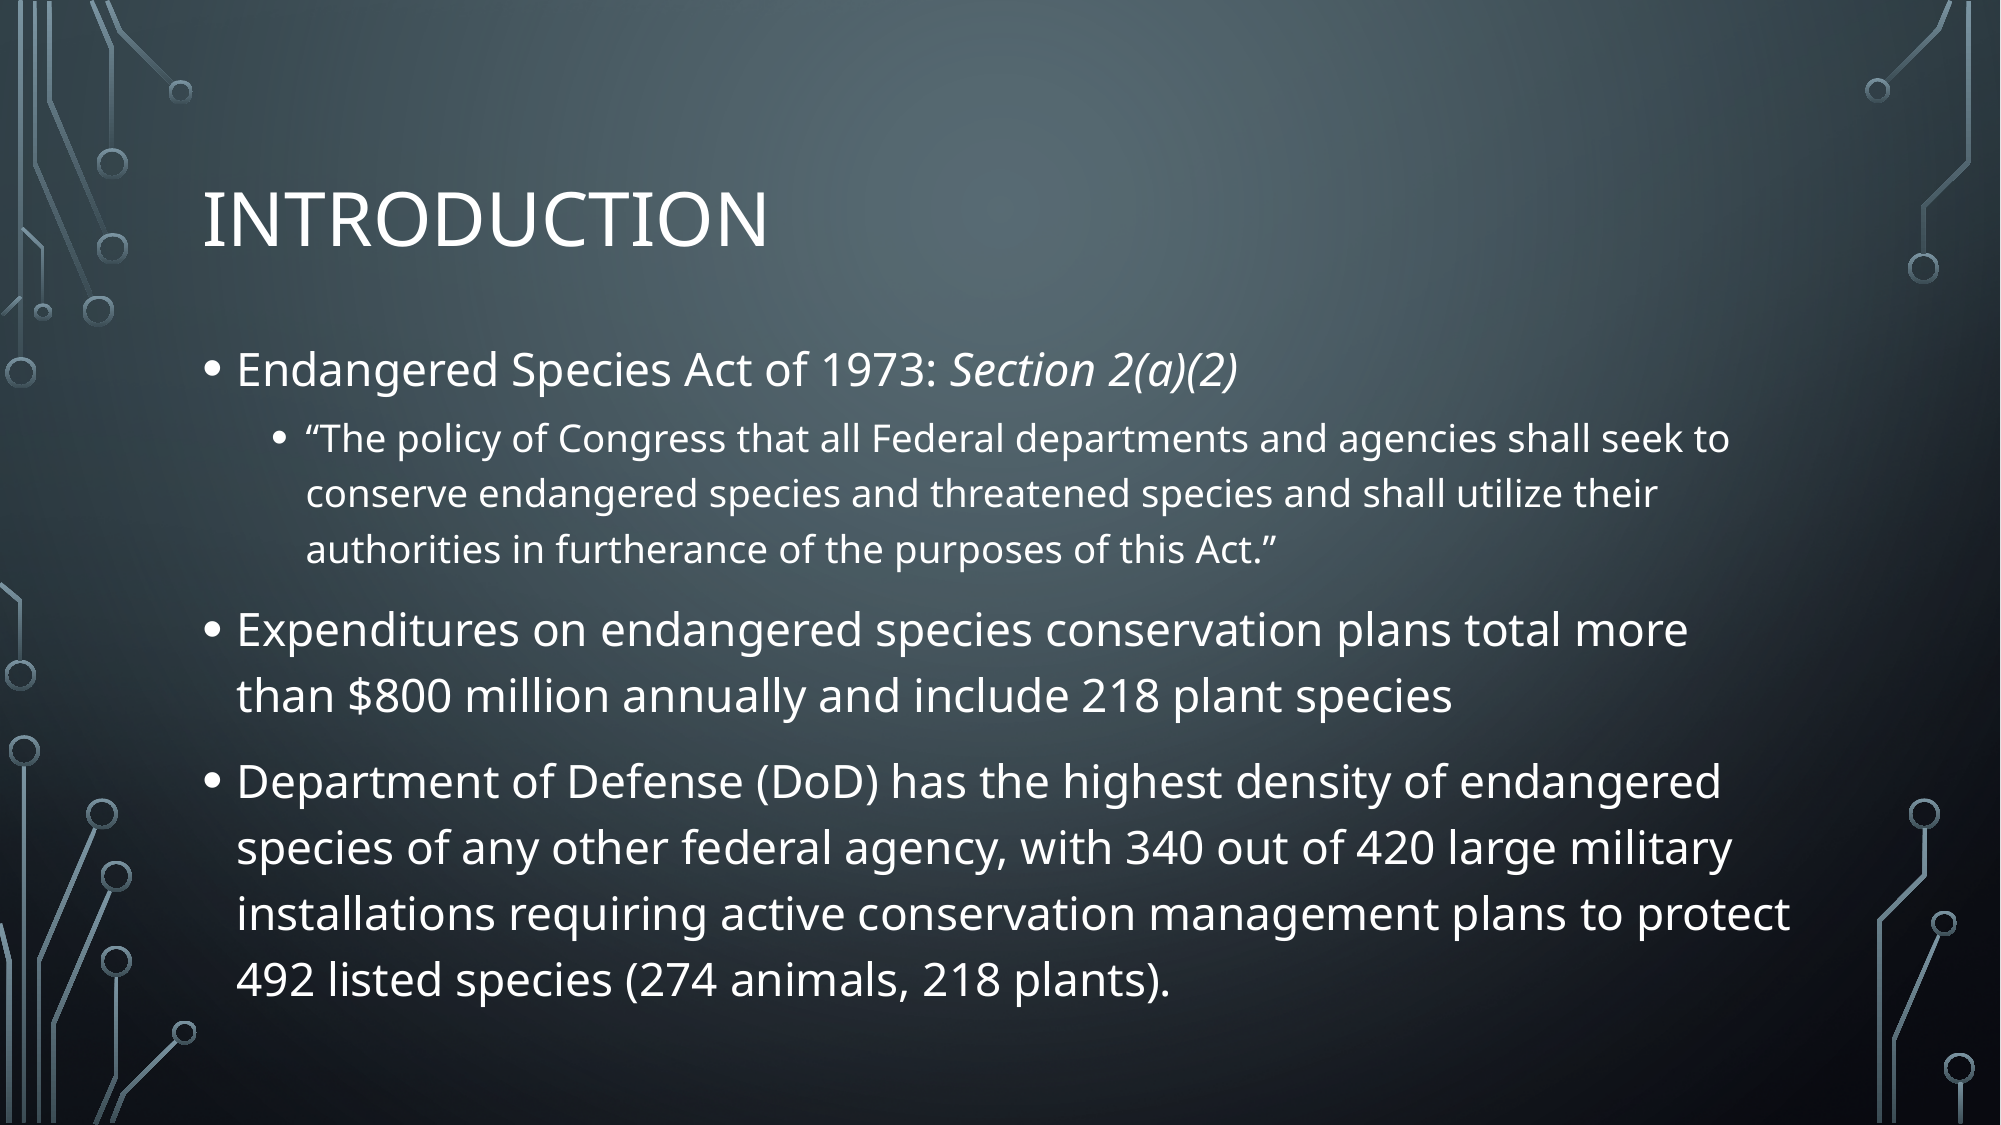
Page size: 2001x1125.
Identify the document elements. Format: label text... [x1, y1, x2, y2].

list Endangered Species Act of 1973: Section 2(a)(2) “The policy of Congress that all Federal departments and agencies shall seek to conserve endangered species and threatened species and shall utilize their authorities in furtherance of the purposes of this Act.” Expenditures on endangered species conservation plans total more than $800 million annually and include 218 plant species Department of Defense (DoD) has the highest density of endangered species of any other federal agency, with 340 out of 420 large military installations requiring active conservation management plans to protect 492 listed species (274 animals, 218 plants). [187, 321, 1813, 1024]
title Introduction [187, 101, 1813, 321]
